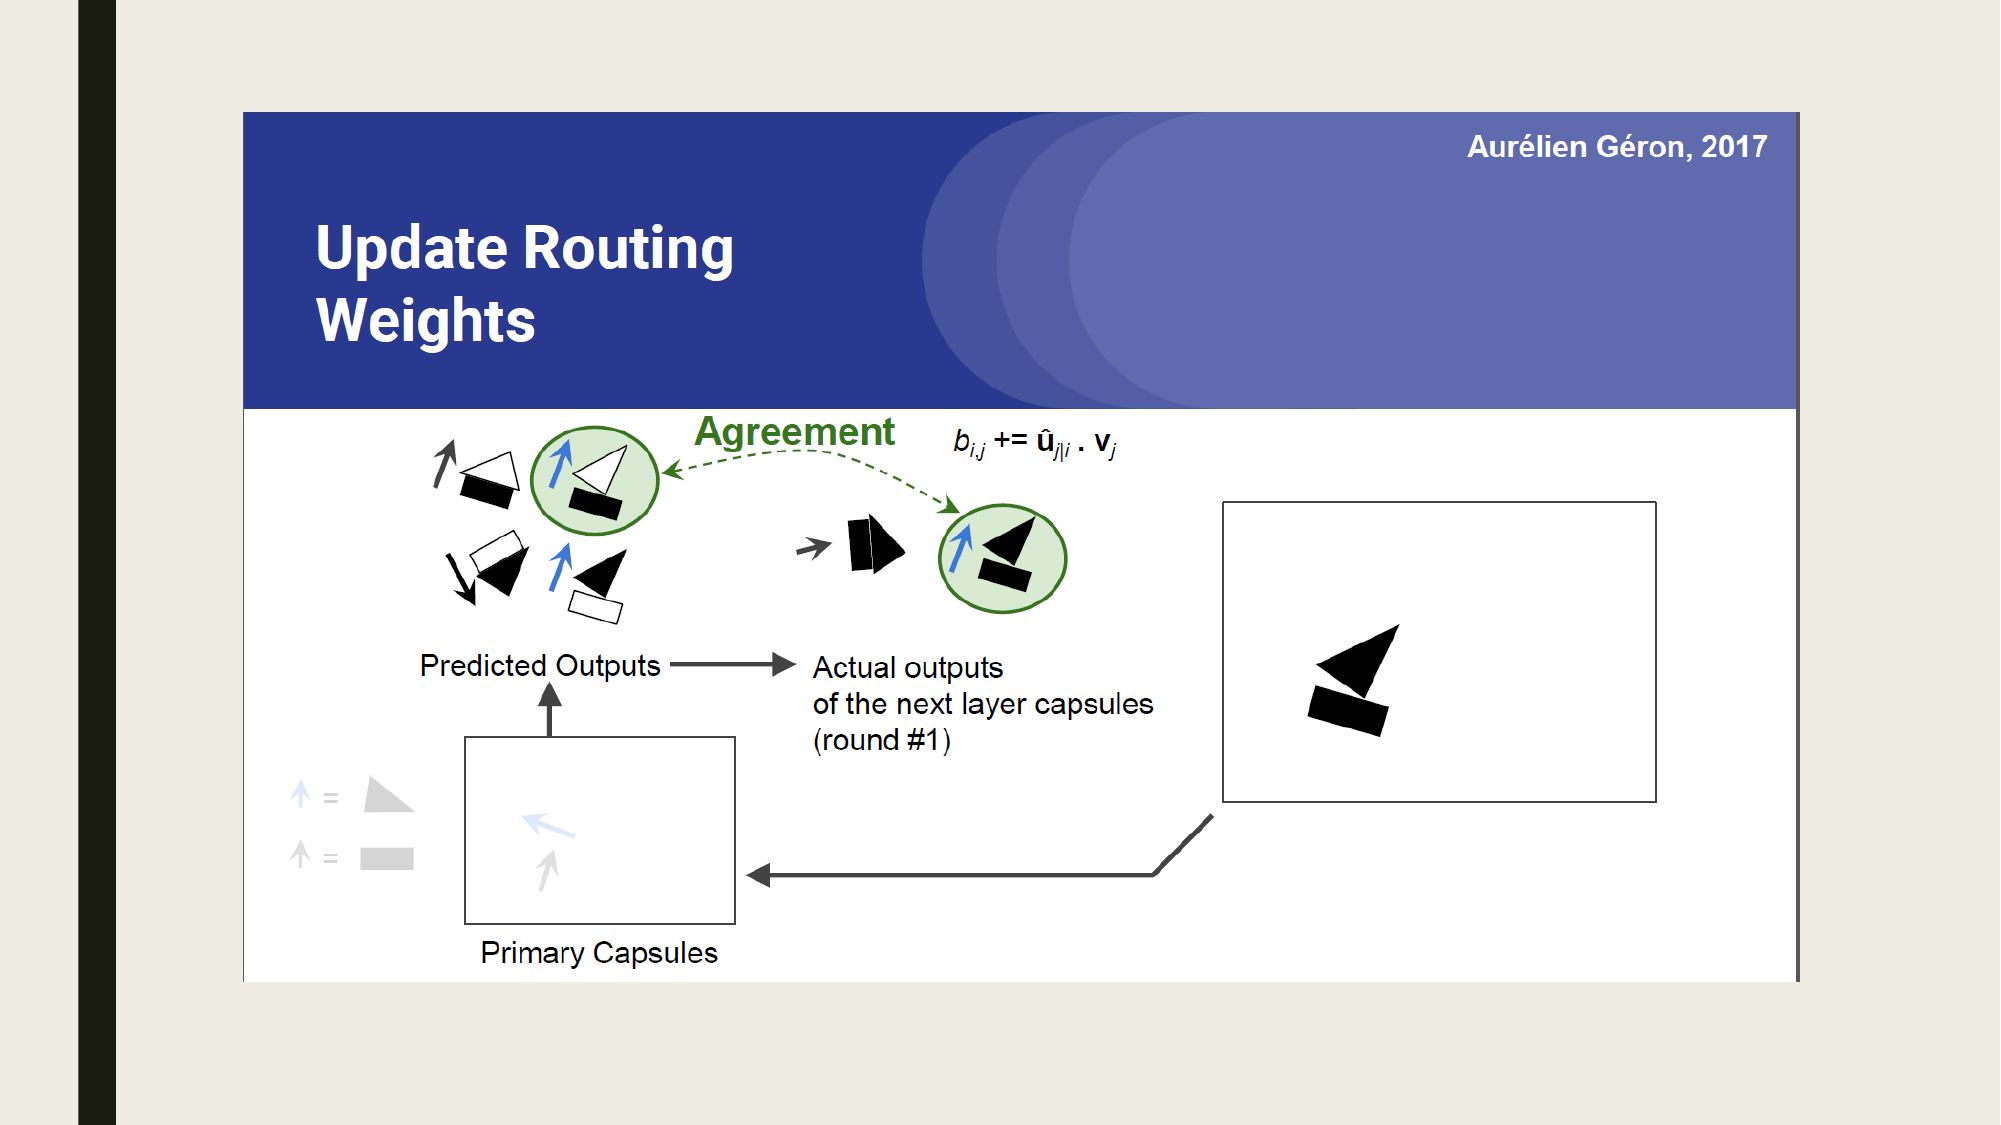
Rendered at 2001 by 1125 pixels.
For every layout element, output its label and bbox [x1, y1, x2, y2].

picture [243, 112, 1800, 982]
